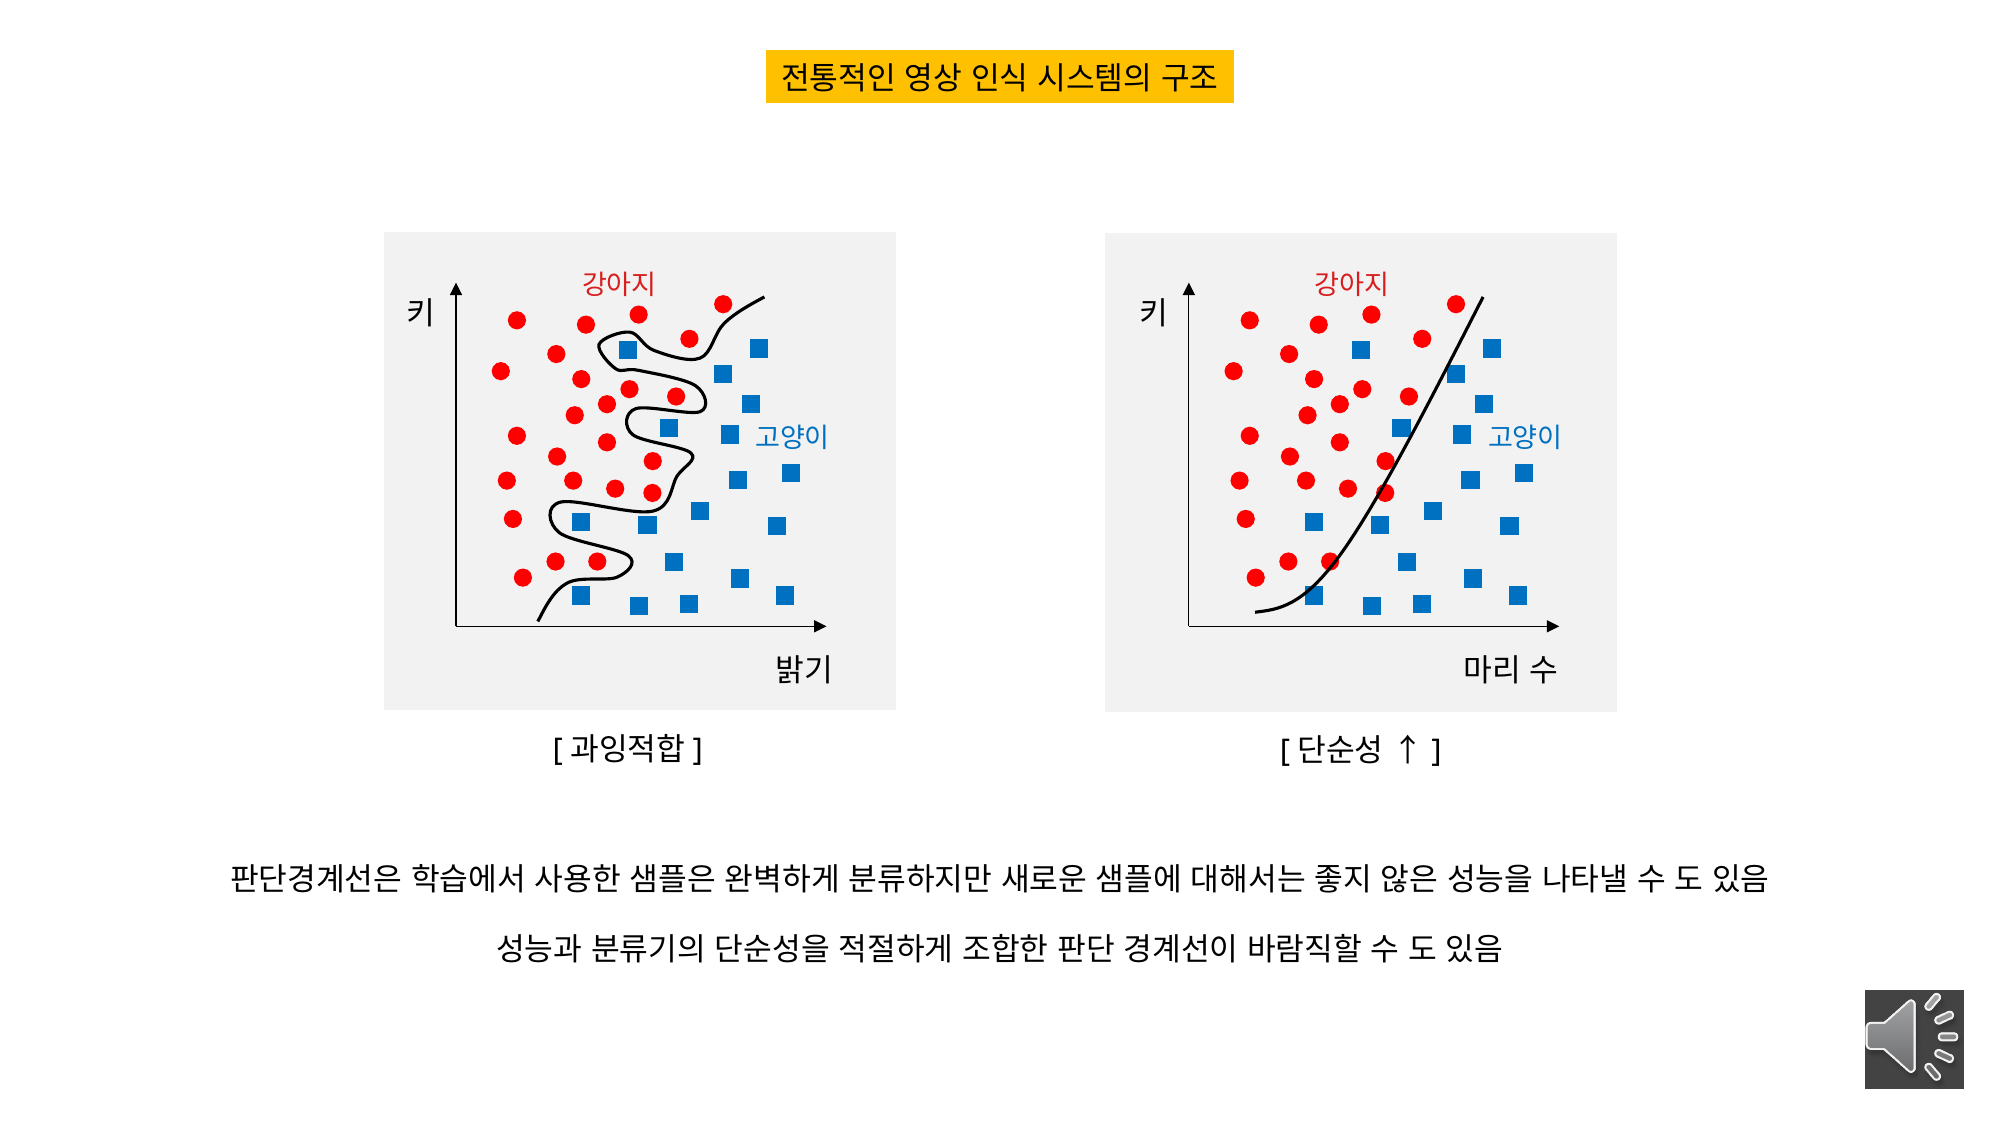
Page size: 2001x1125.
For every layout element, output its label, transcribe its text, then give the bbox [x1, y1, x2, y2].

text_box [단순성 ↑] [1265, 723, 1457, 776]
text_box [1105, 233, 1617, 712]
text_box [1124, 259, 1579, 697]
text_box [과잉적합] [537, 722, 718, 775]
text_box [384, 232, 896, 710]
picture [1864, 989, 1965, 1090]
text_box 전통적인 영상 인식 시스템의 구조 [766, 50, 1234, 103]
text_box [391, 259, 849, 697]
text_box 판단경계선은 학습에서 사용한 샘플은 완벽하게 분류하지만 새로운 샘플에 대해서는 좋지 않은 성능을 나타낼 수 도 있음 [215, 852, 1785, 905]
text_box 성능과 분류기의 단순성을 적절하게 조합한 판단 경계선이 바람직할 수 도 있음 [481, 921, 1519, 974]
